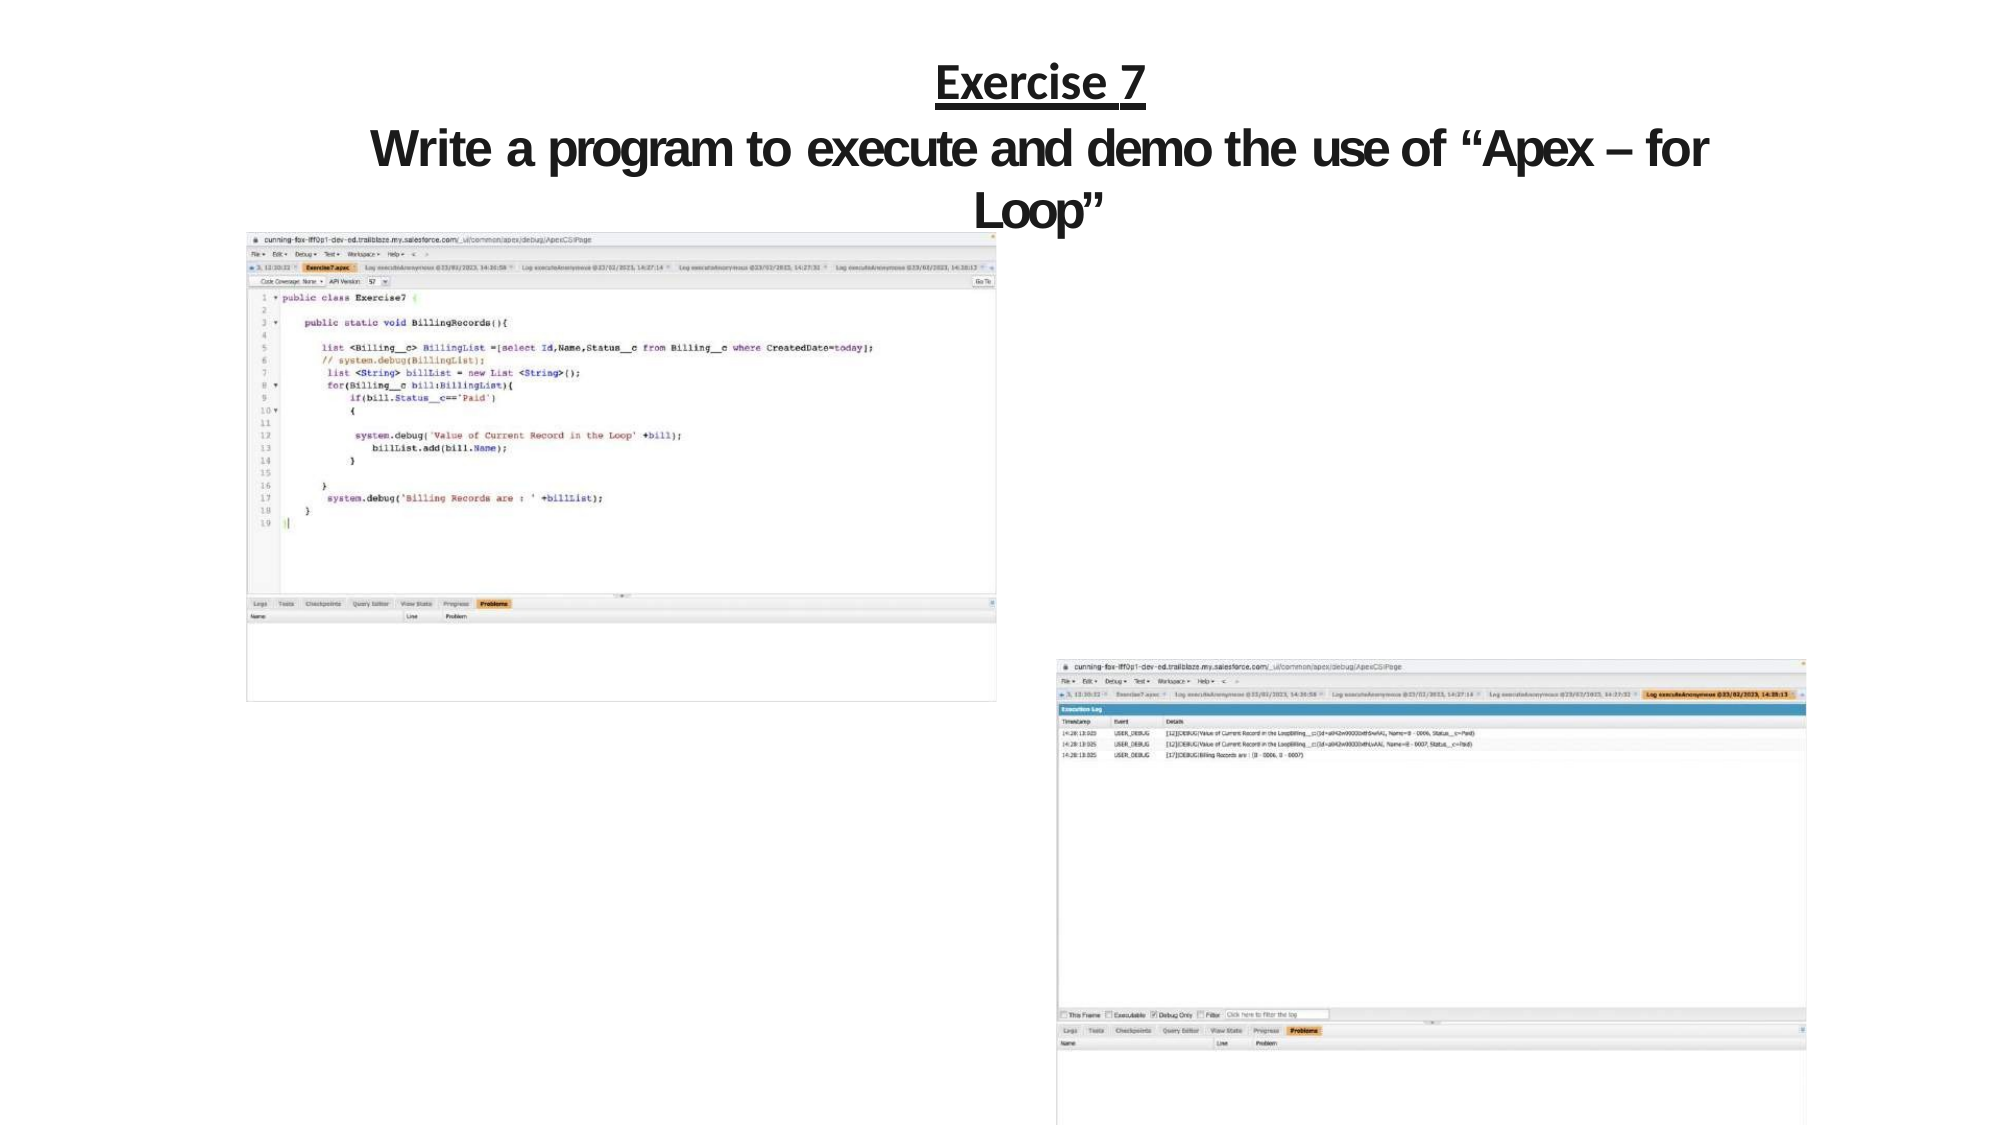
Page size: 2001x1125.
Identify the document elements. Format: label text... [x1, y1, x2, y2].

text_box [246, 232, 997, 702]
text_box [1056, 659, 1807, 1125]
title Exercise 7 Write a program to execute and demo the use of “Apex – for Loop” [312, 41, 1768, 240]
